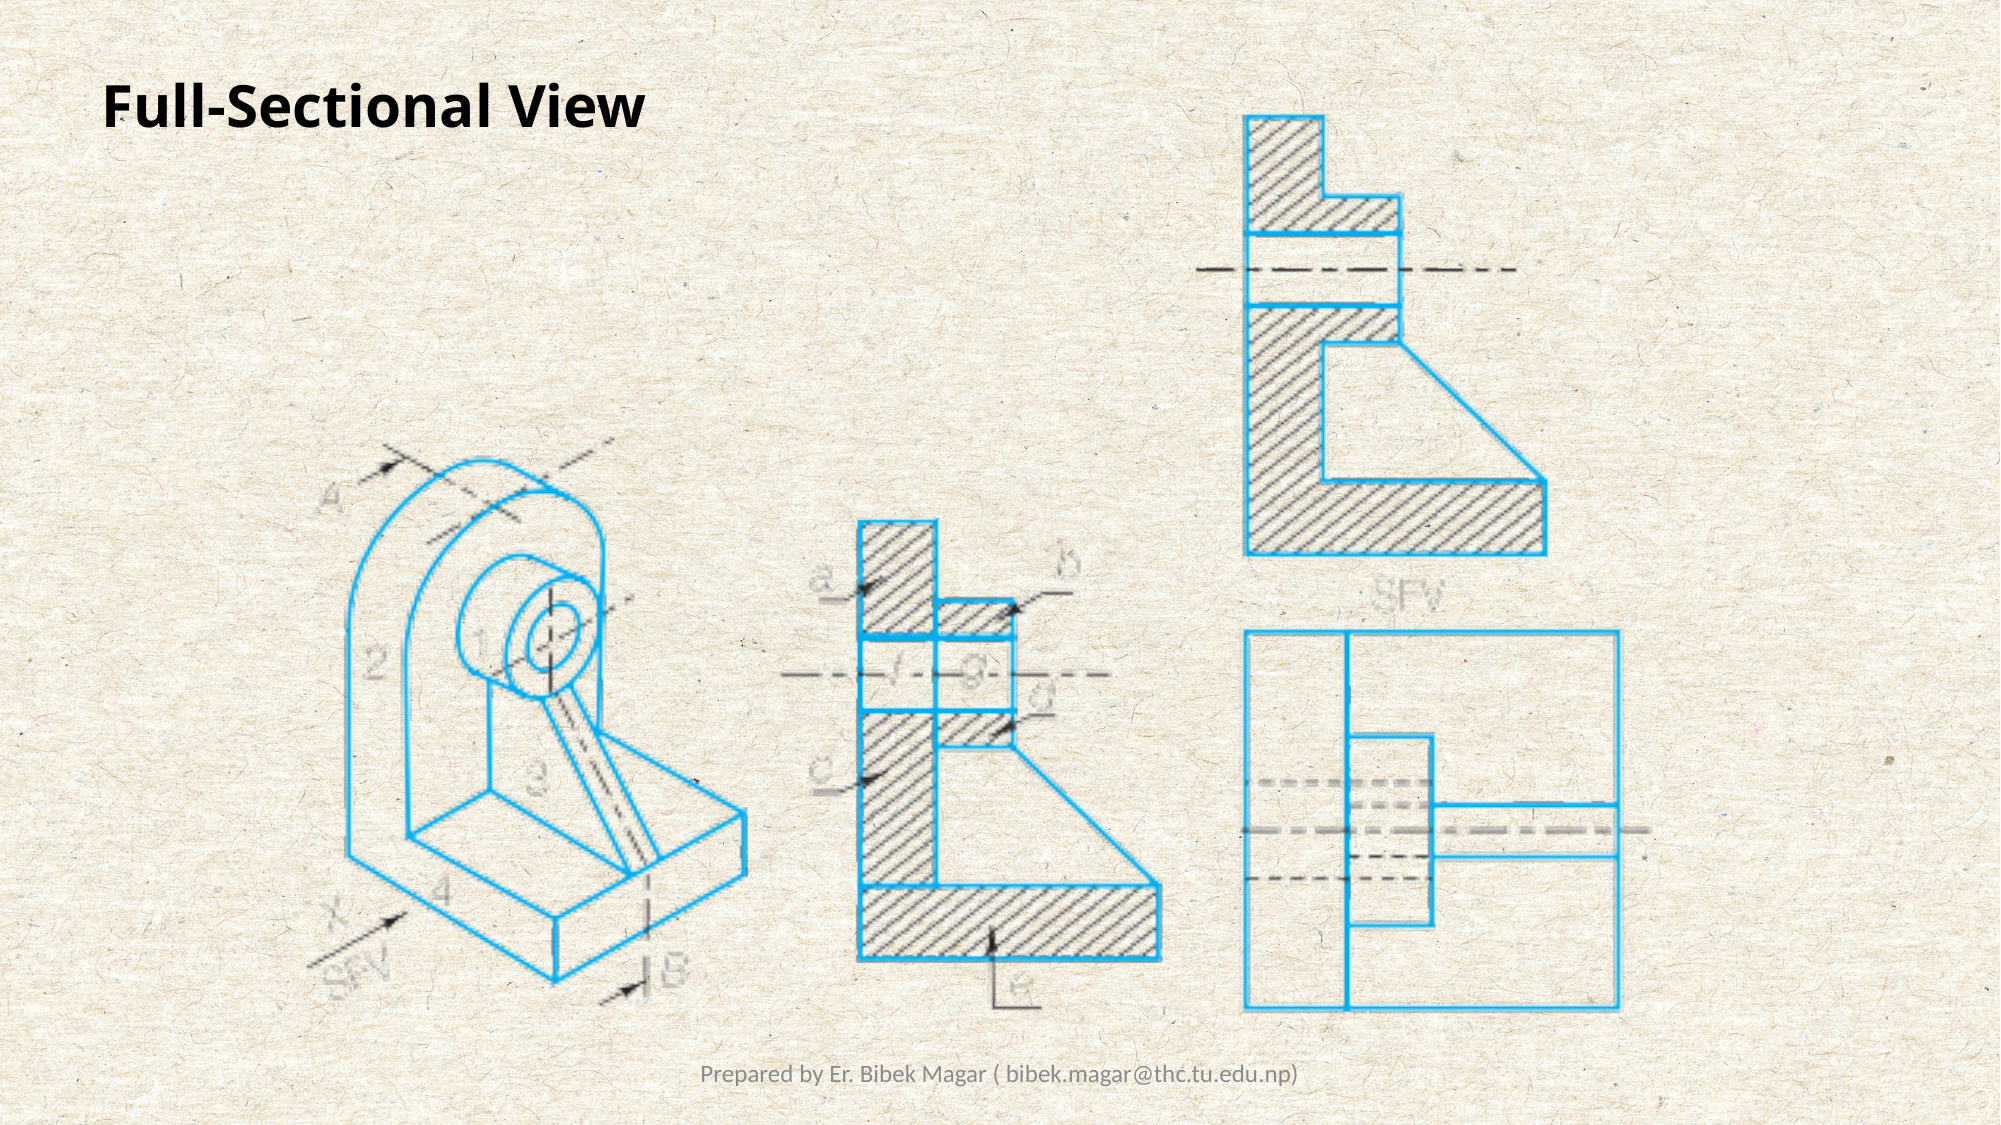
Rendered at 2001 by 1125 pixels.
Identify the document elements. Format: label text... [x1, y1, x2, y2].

picture [0, 0, 2001, 1125]
footer Prepared by Er. Bibek Magar ( bibek.magar@thc.tu.edu.np) [662, 1073, 1338, 1103]
title Full-Sectional View [86, 0, 1812, 218]
